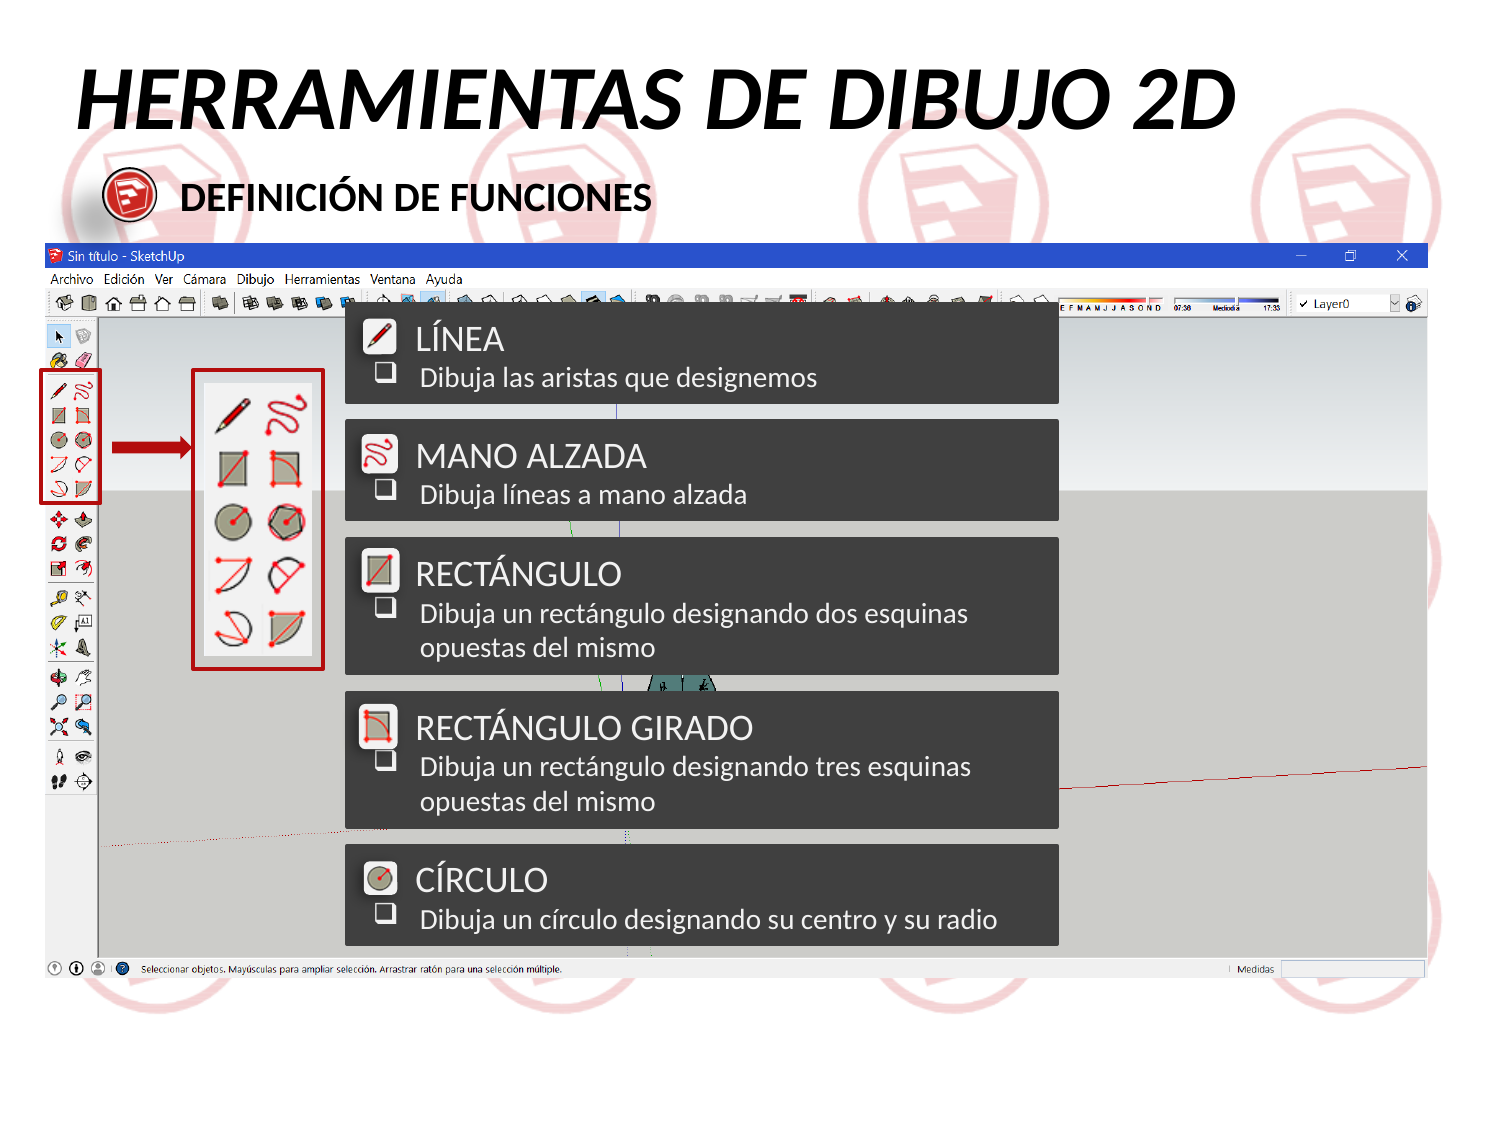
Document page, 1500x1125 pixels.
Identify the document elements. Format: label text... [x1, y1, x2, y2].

text_box DEFINICIÓN DE FUNCIONES [60, 161, 1034, 227]
text_box HERRAMIENTAS DE DIBUJO 2D [60, 30, 1353, 156]
picture [45, 243, 1429, 979]
picture [101, 166, 158, 223]
